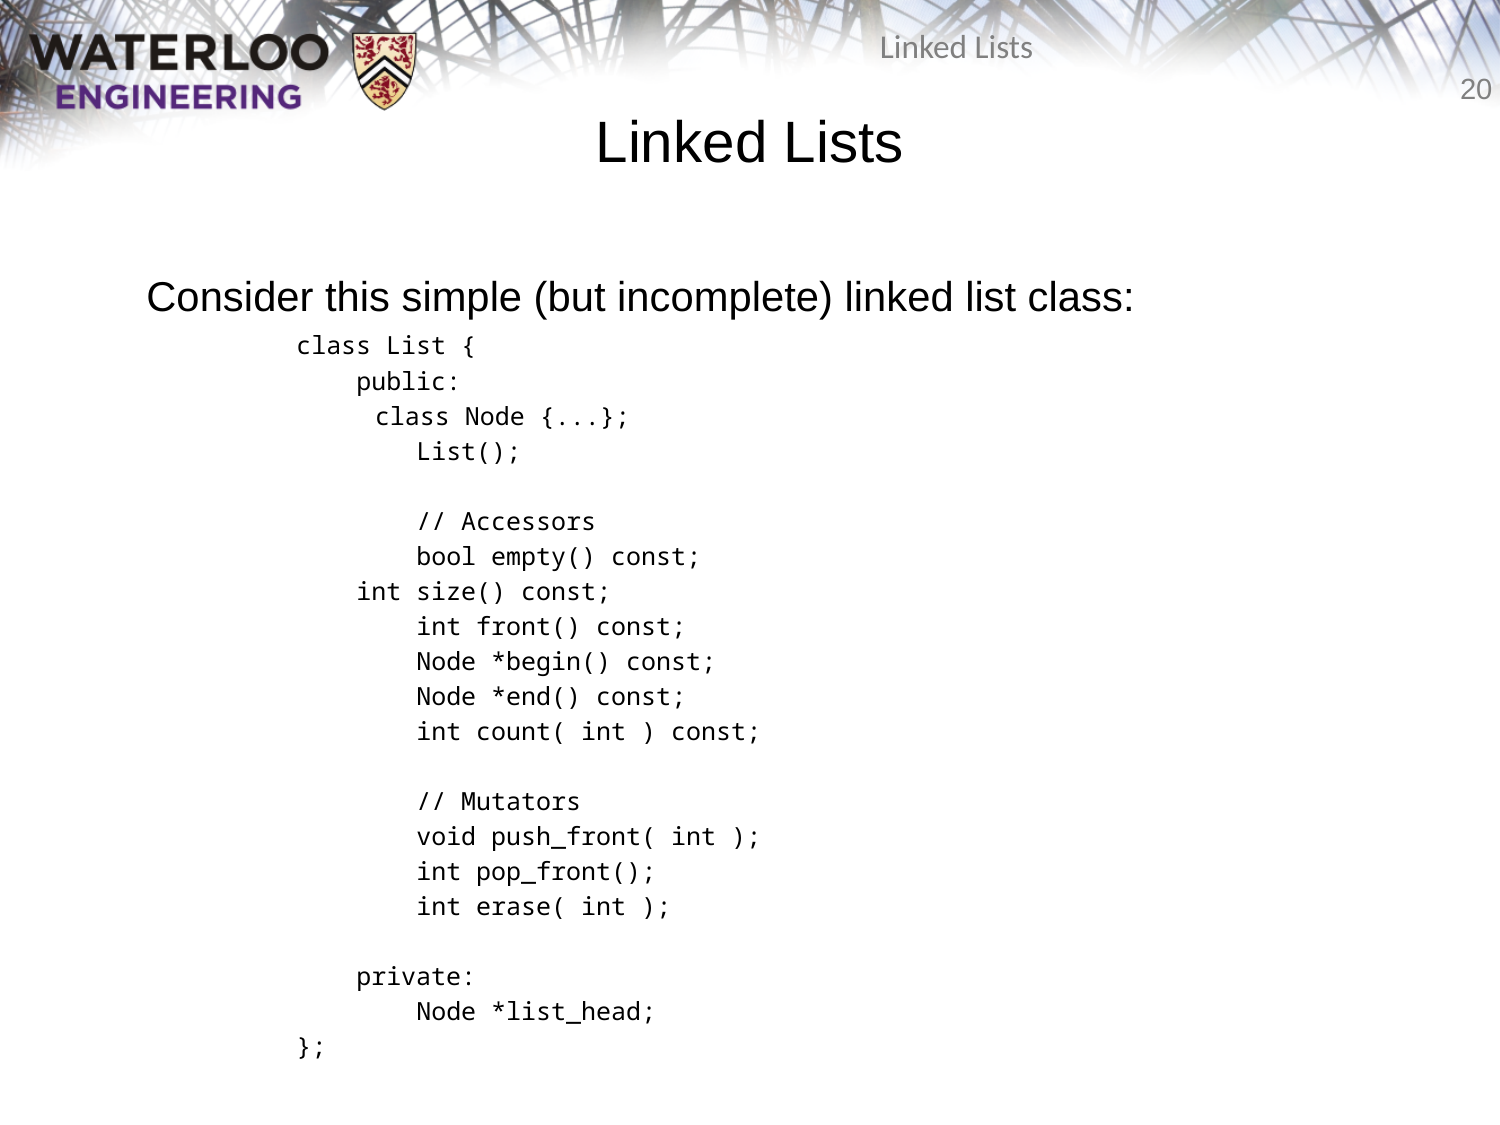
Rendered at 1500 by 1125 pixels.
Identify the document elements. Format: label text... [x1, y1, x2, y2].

list Consider this simple (but incomplete) linked list class: class List { public: class Node {...}; List(); // Accessors bool empty() const; int size() const; int front() const; Node *begin() const; Node *end() const; int count( int ) const; // Mutators void push_front( int ); int pop_front(); int erase( int ); private: Node *list_head; }; [74, 262, 1426, 1006]
picture [0, 0, 1500, 1125]
title Linked Lists [74, 44, 1426, 233]
